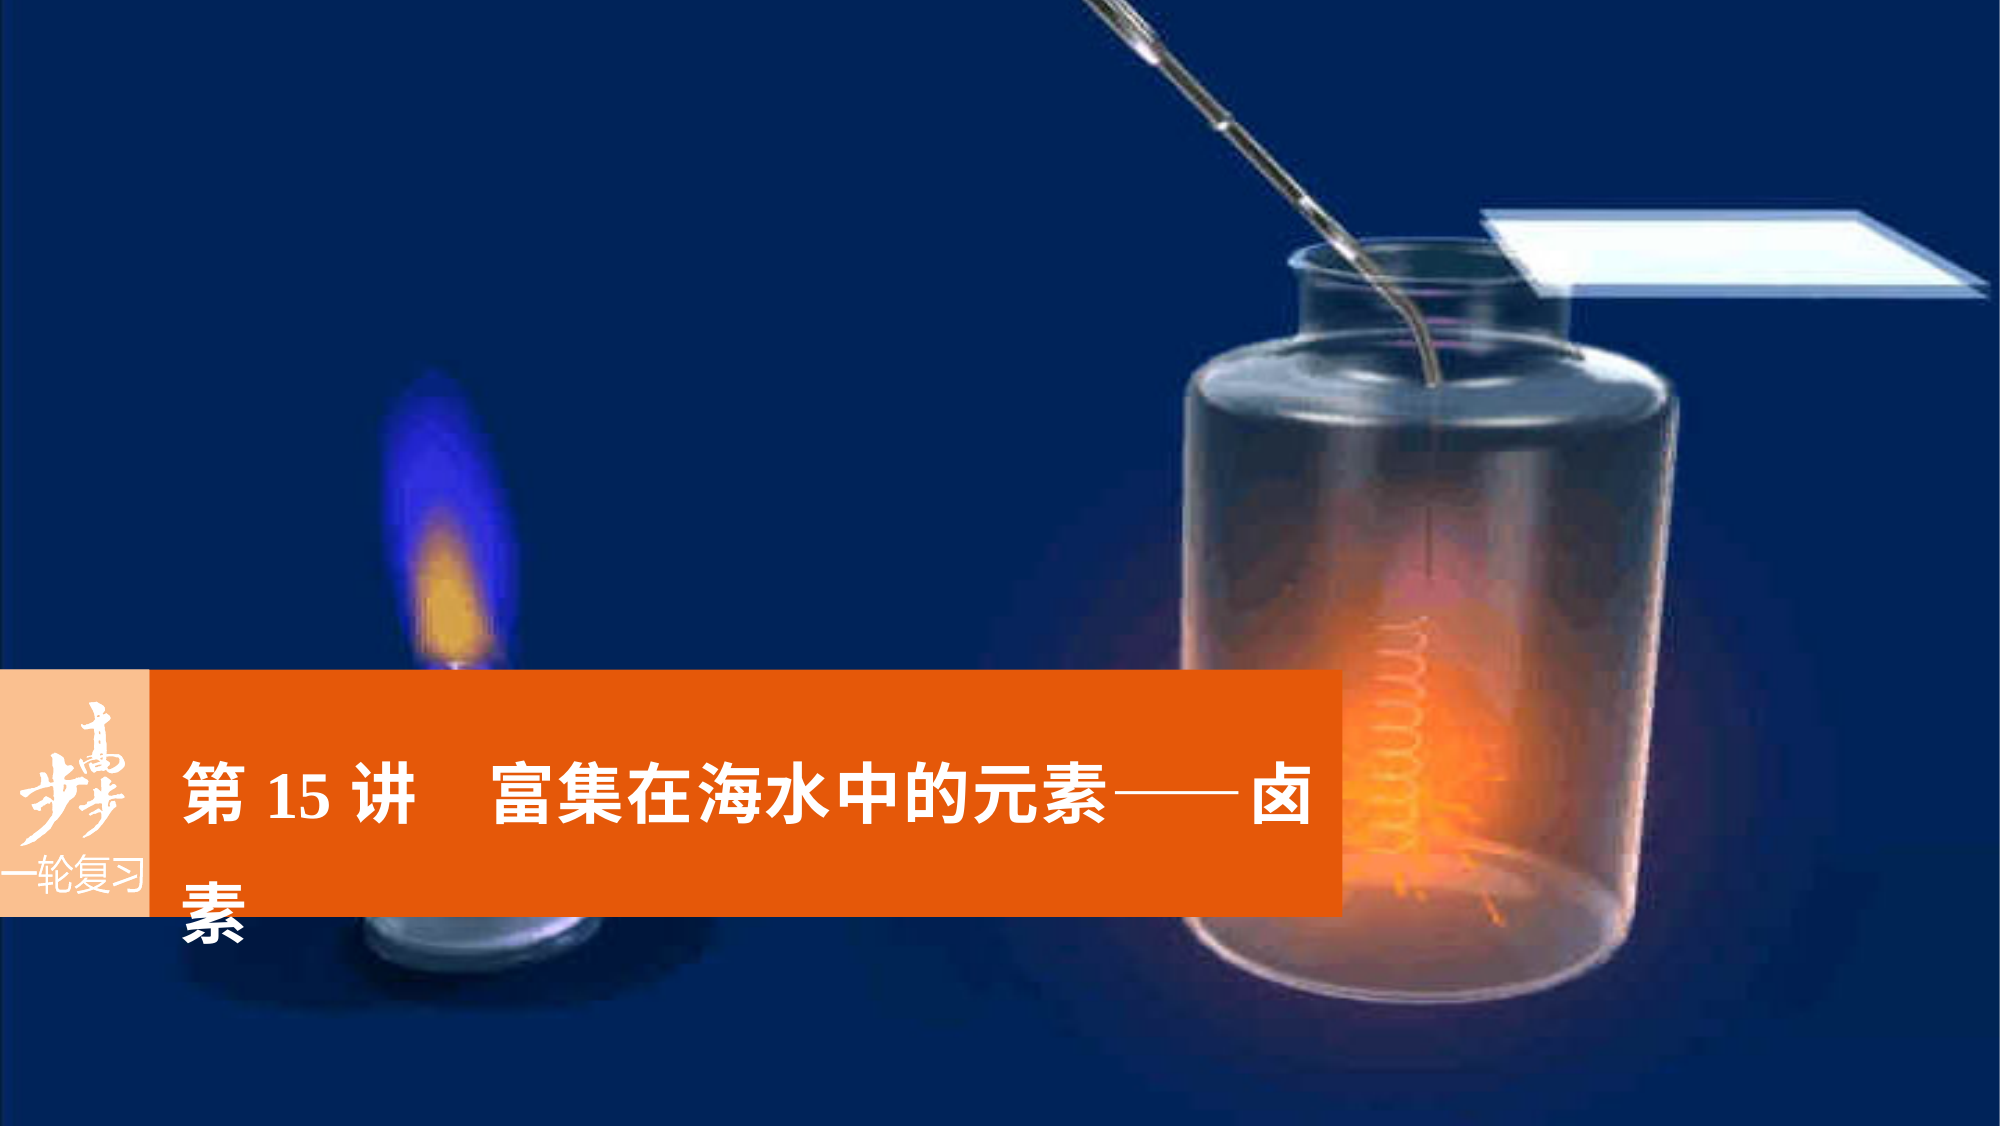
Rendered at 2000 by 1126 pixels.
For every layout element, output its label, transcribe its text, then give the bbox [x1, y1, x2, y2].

text_box [149, 668, 1344, 919]
text_box 第15讲 富集在海水中的元素——卤素 [165, 704, 1331, 839]
picture [0, 0, 2000, 1126]
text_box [0, 669, 150, 918]
